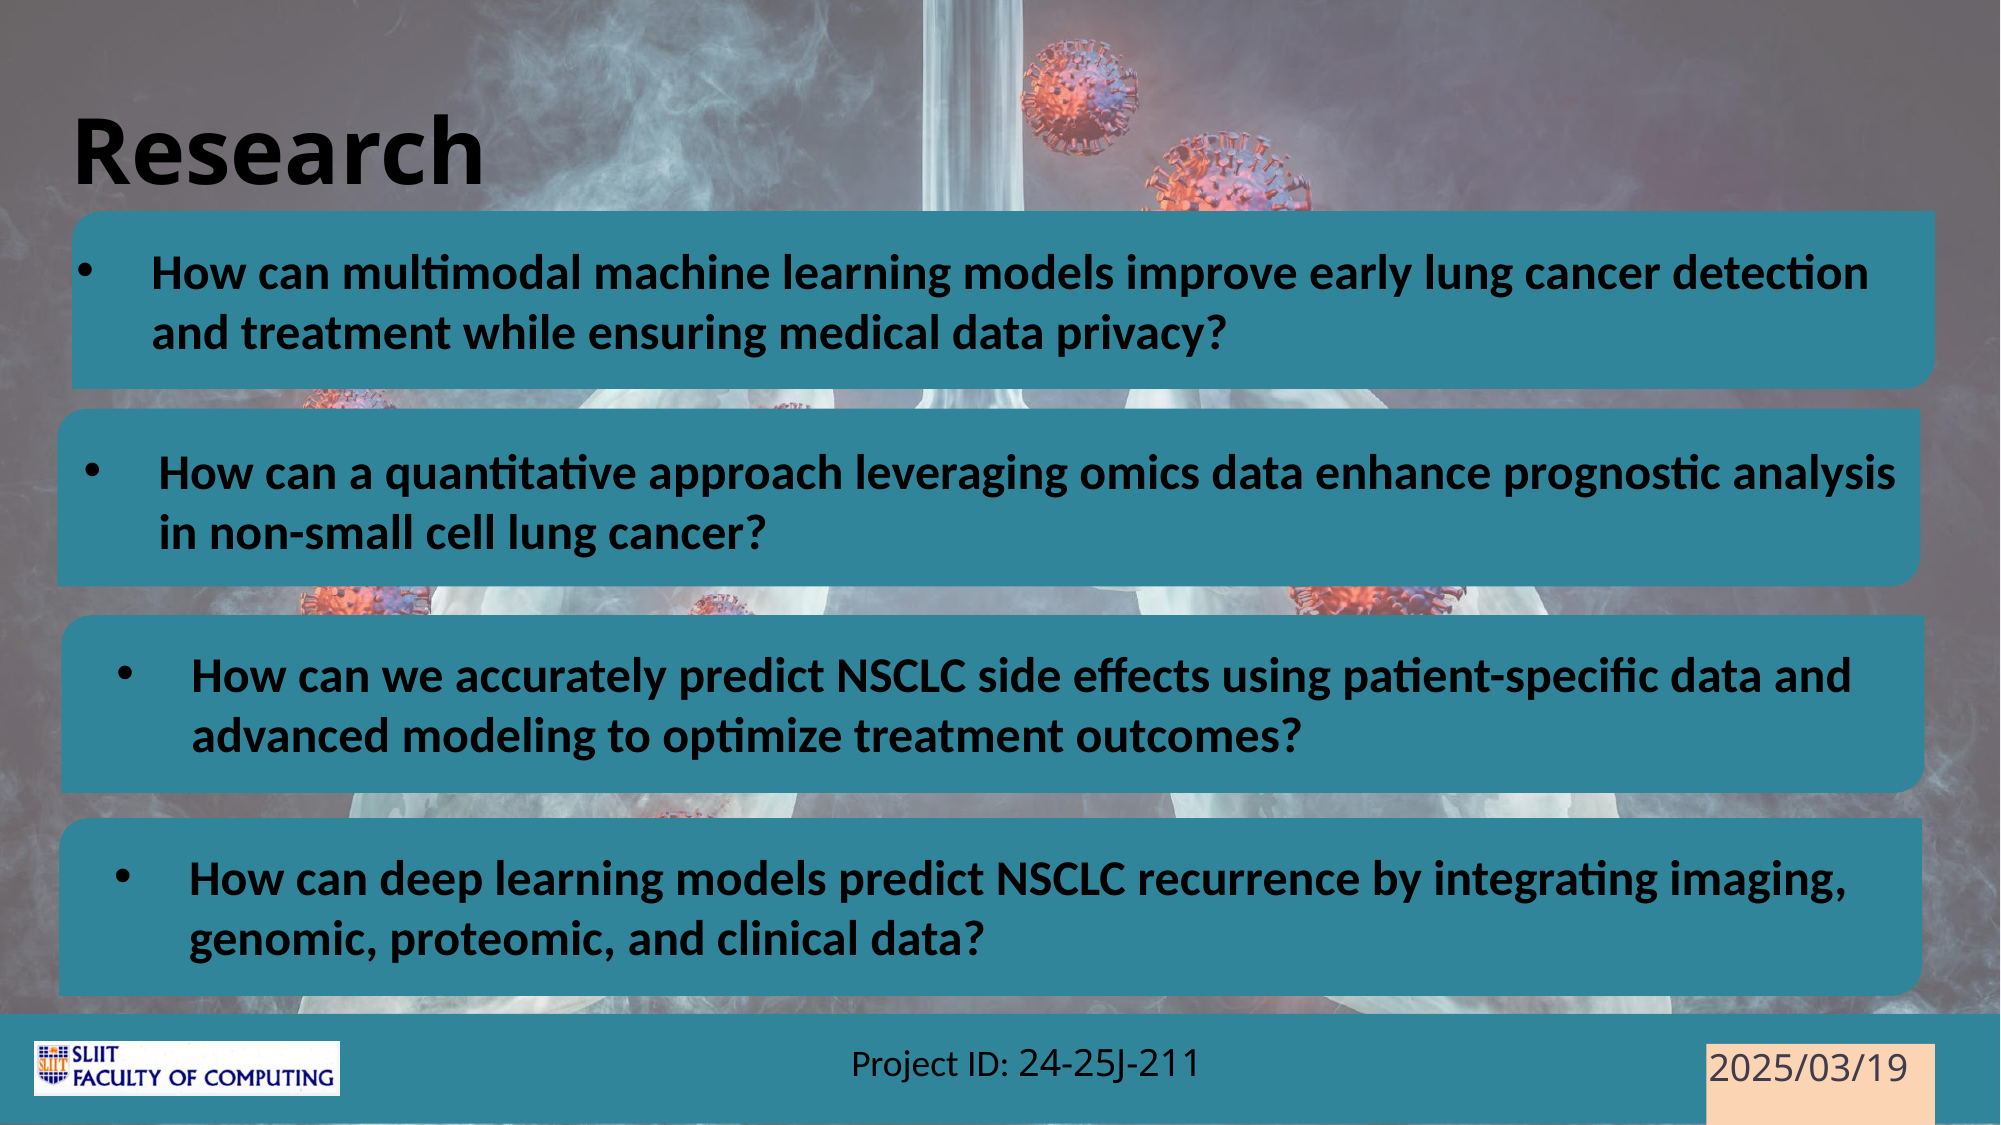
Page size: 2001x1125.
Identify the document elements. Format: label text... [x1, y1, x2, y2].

text_box How can a quantitative approach leveraging omics data enhance prognostic analysis in non-small cell lung cancer? [70, 437, 1922, 560]
text_box [71, 211, 1935, 389]
text_box [61, 615, 1925, 793]
text_box How can we accurately predict NSCLC side effects using patient-specific data and advanced modeling to optimize treatment outcomes? [103, 640, 1955, 763]
picture [33, 1040, 340, 1096]
title Research Ǫuestions? [68, 90, 961, 237]
text_box Project ID: 24-25J-211 [849, 1039, 1224, 1085]
text_box [0, 1013, 2000, 1124]
text_box [59, 818, 1923, 996]
text_box [57, 408, 1921, 587]
picture [0, 0, 2001, 1125]
text_box How can multimodal machine learning models improve early lung cancer detection and treatment while ensuring medical data privacy? [63, 237, 1914, 360]
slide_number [1706, 1043, 1935, 1125]
text_box How can deep learning models predict NSCLC recurrence by integrating imaging, genomic, proteomic, and clinical data? [101, 843, 1952, 966]
